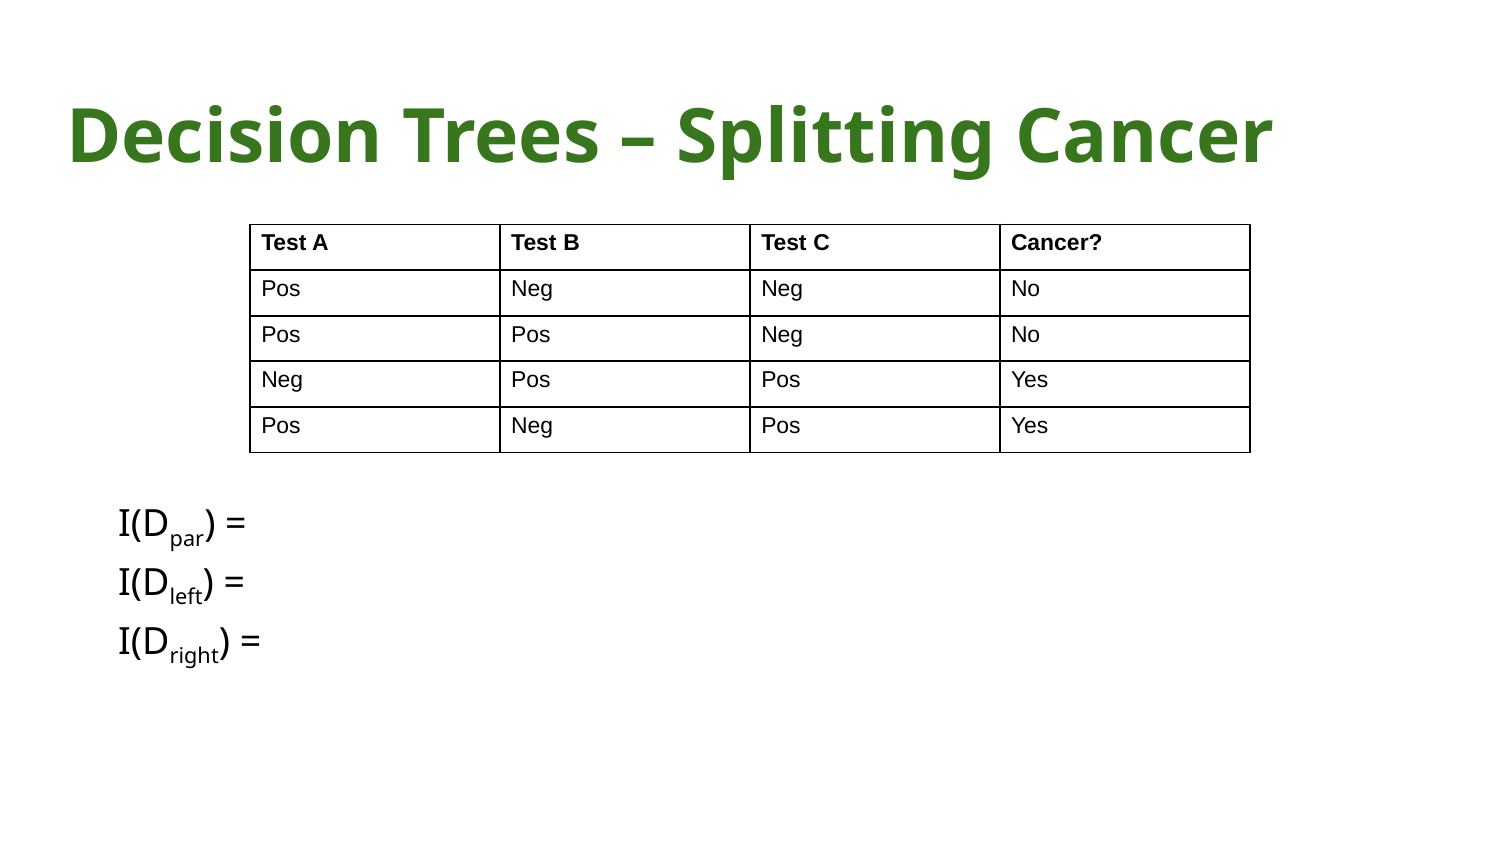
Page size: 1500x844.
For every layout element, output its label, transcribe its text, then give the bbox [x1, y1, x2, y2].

table_header Cancer? [1001, 225, 1249, 269]
table_cell No [1001, 317, 1249, 360]
table_cell Pos [501, 362, 749, 406]
table_cell Pos [751, 362, 999, 406]
table_cell No [1001, 271, 1249, 315]
table_cell Yes [1001, 408, 1249, 452]
table_header Test A [251, 225, 499, 269]
table_header Test C [751, 225, 999, 269]
table_cell Pos [251, 317, 499, 360]
table_cell Neg [501, 408, 749, 452]
table_cell Neg [501, 271, 749, 315]
table_cell Pos [251, 408, 499, 452]
title Decision Trees – Splitting Cancer [51, 72, 1449, 167]
table_cell Neg [751, 317, 999, 360]
table_cell Neg [251, 362, 499, 406]
table_cell Pos [501, 317, 749, 360]
table_cell Neg [751, 271, 999, 315]
table_cell Pos [251, 271, 499, 315]
table_header Test B [501, 225, 749, 269]
table_cell Yes [1001, 362, 1249, 406]
table_cell Pos [751, 408, 999, 452]
